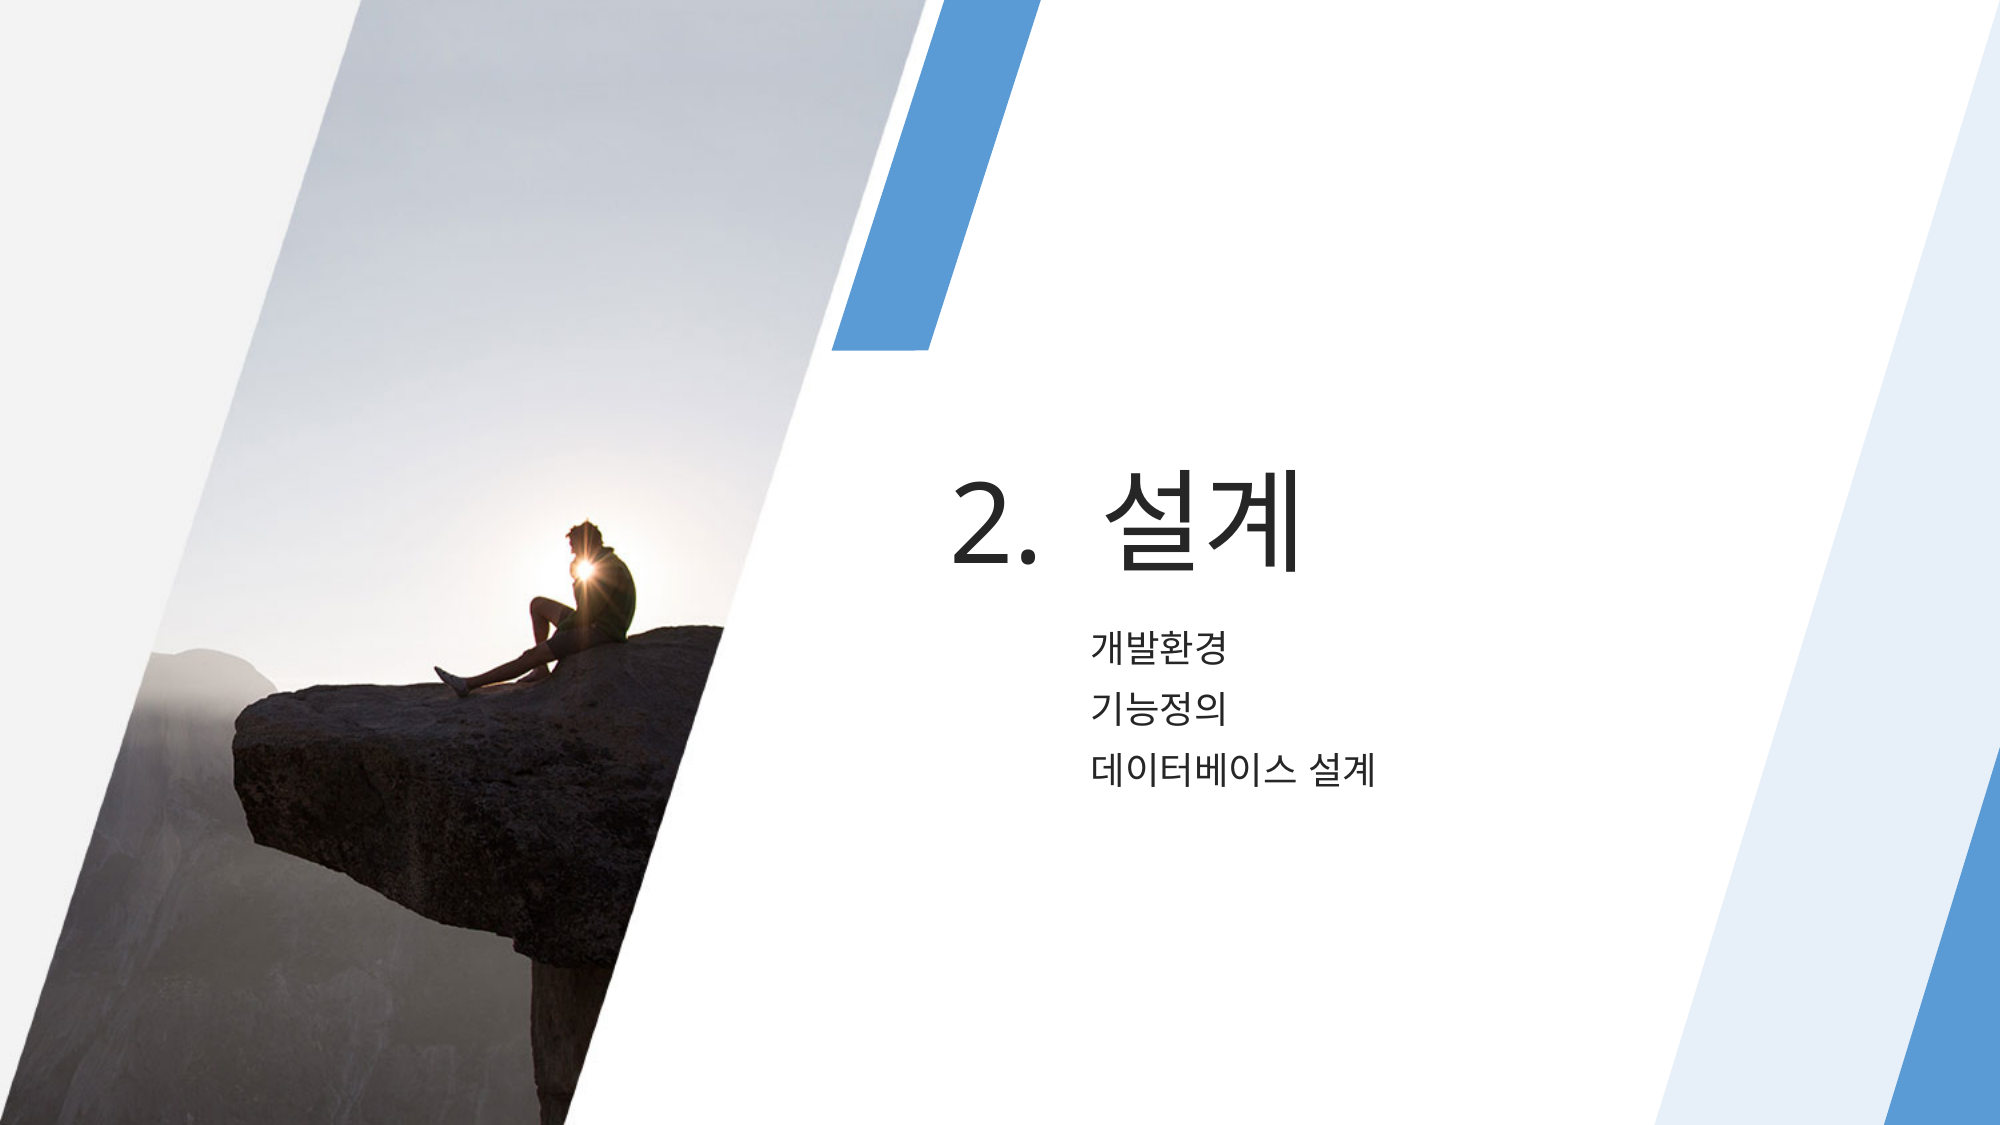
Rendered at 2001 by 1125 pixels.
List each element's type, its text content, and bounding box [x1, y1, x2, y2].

picture [0, 0, 2001, 1125]
list 2. 설계 [934, 469, 2000, 585]
list 개발환경 기능정의 데이터베이스 설계 [1076, 687, 1811, 735]
